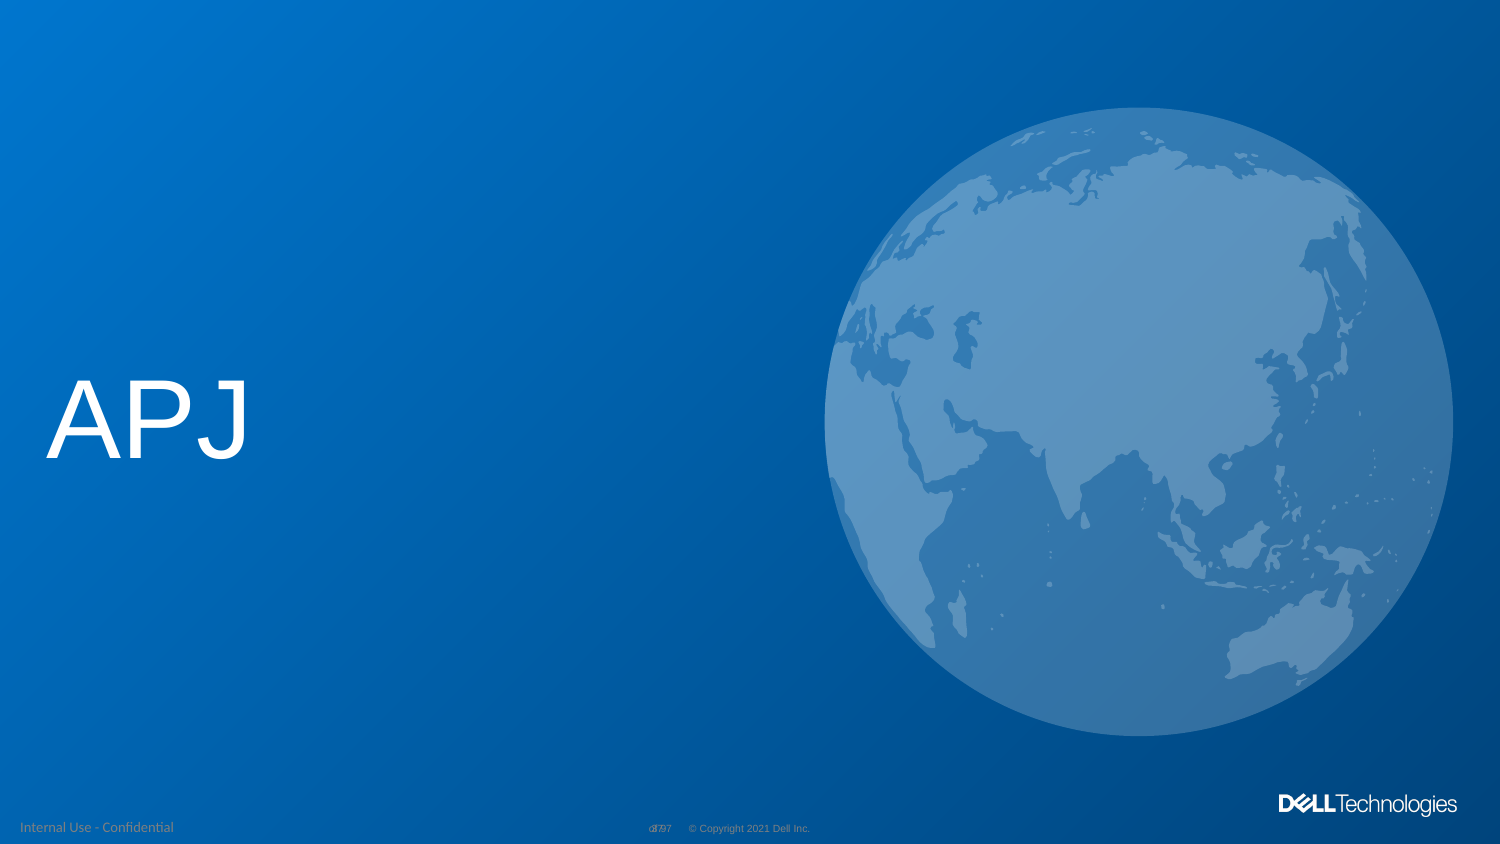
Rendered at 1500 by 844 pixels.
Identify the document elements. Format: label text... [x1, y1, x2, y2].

picture [1279, 793, 1457, 817]
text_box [824, 107, 1454, 737]
title APJ [46, 299, 824, 545]
